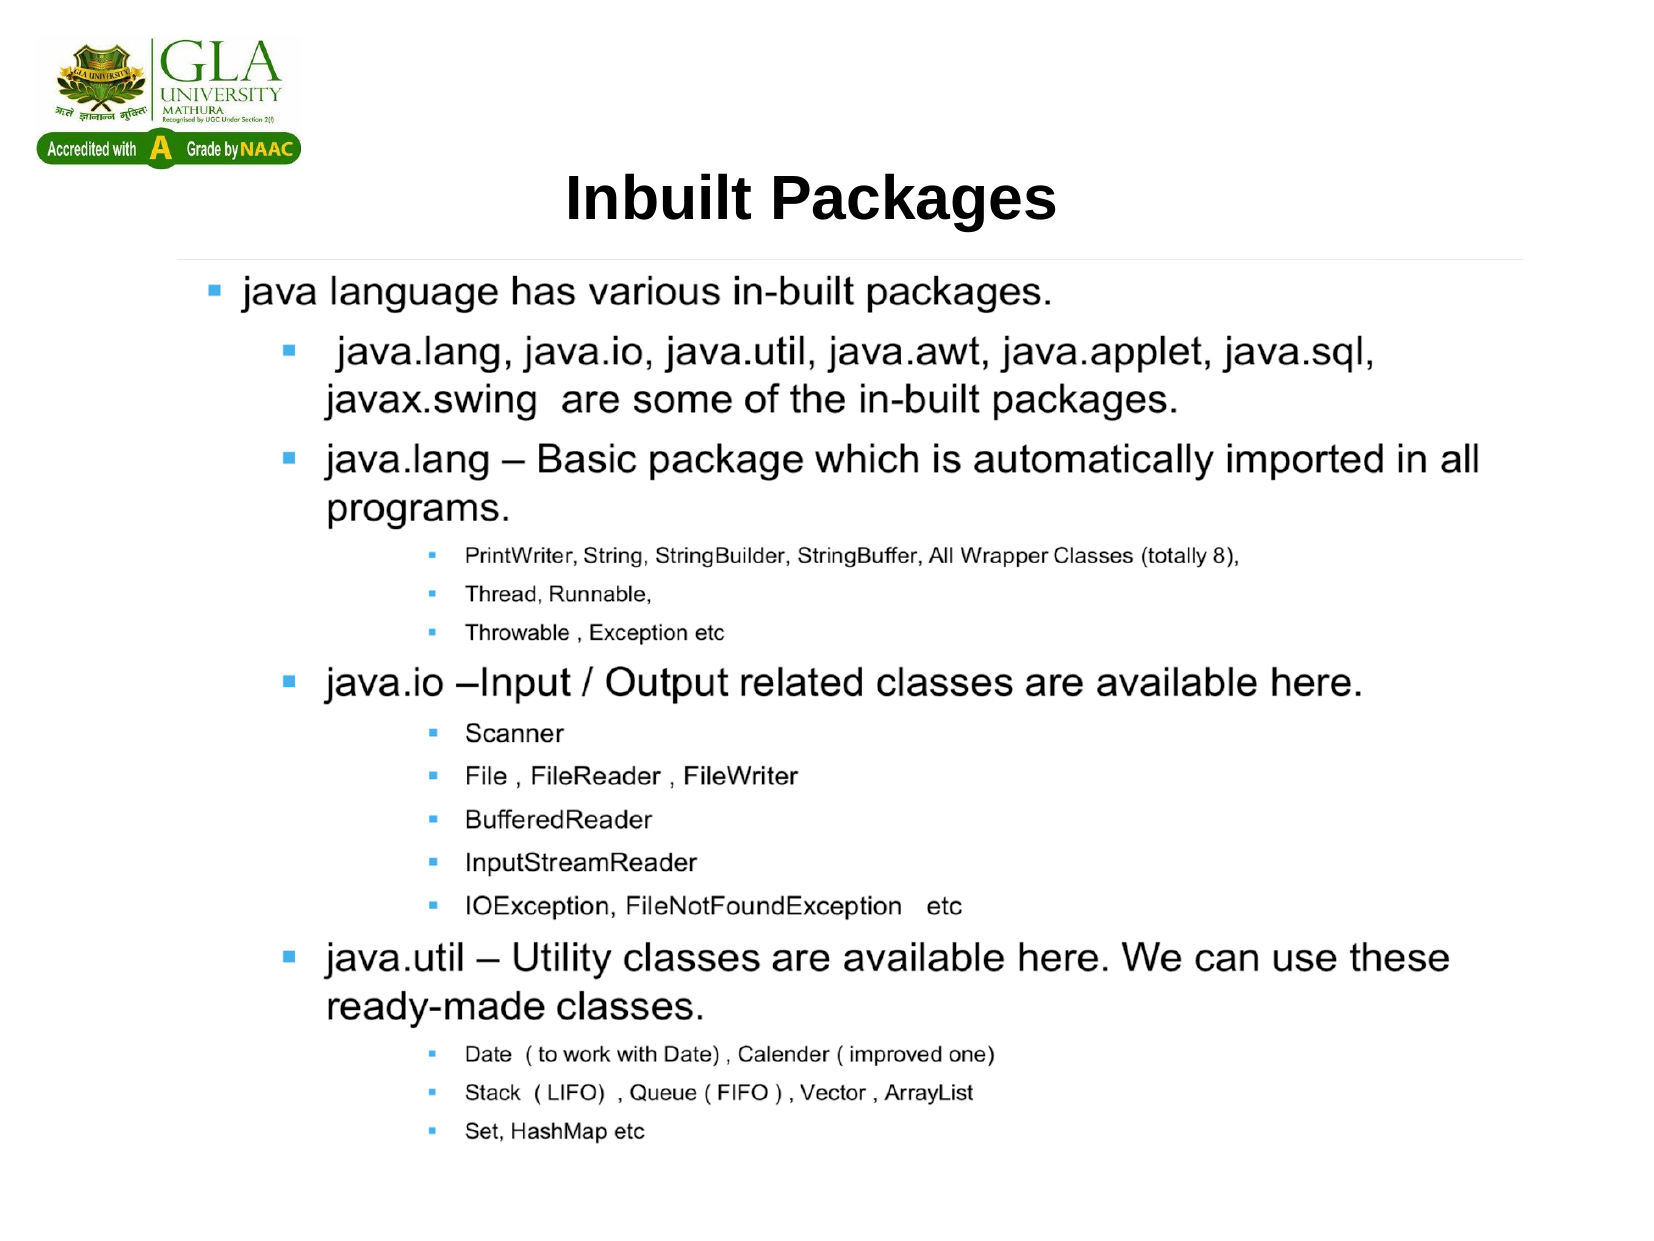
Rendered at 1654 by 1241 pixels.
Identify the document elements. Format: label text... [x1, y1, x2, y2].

picture [176, 259, 1524, 1170]
picture [34, 34, 302, 172]
title Inbuilt Packages [118, 112, 1506, 281]
